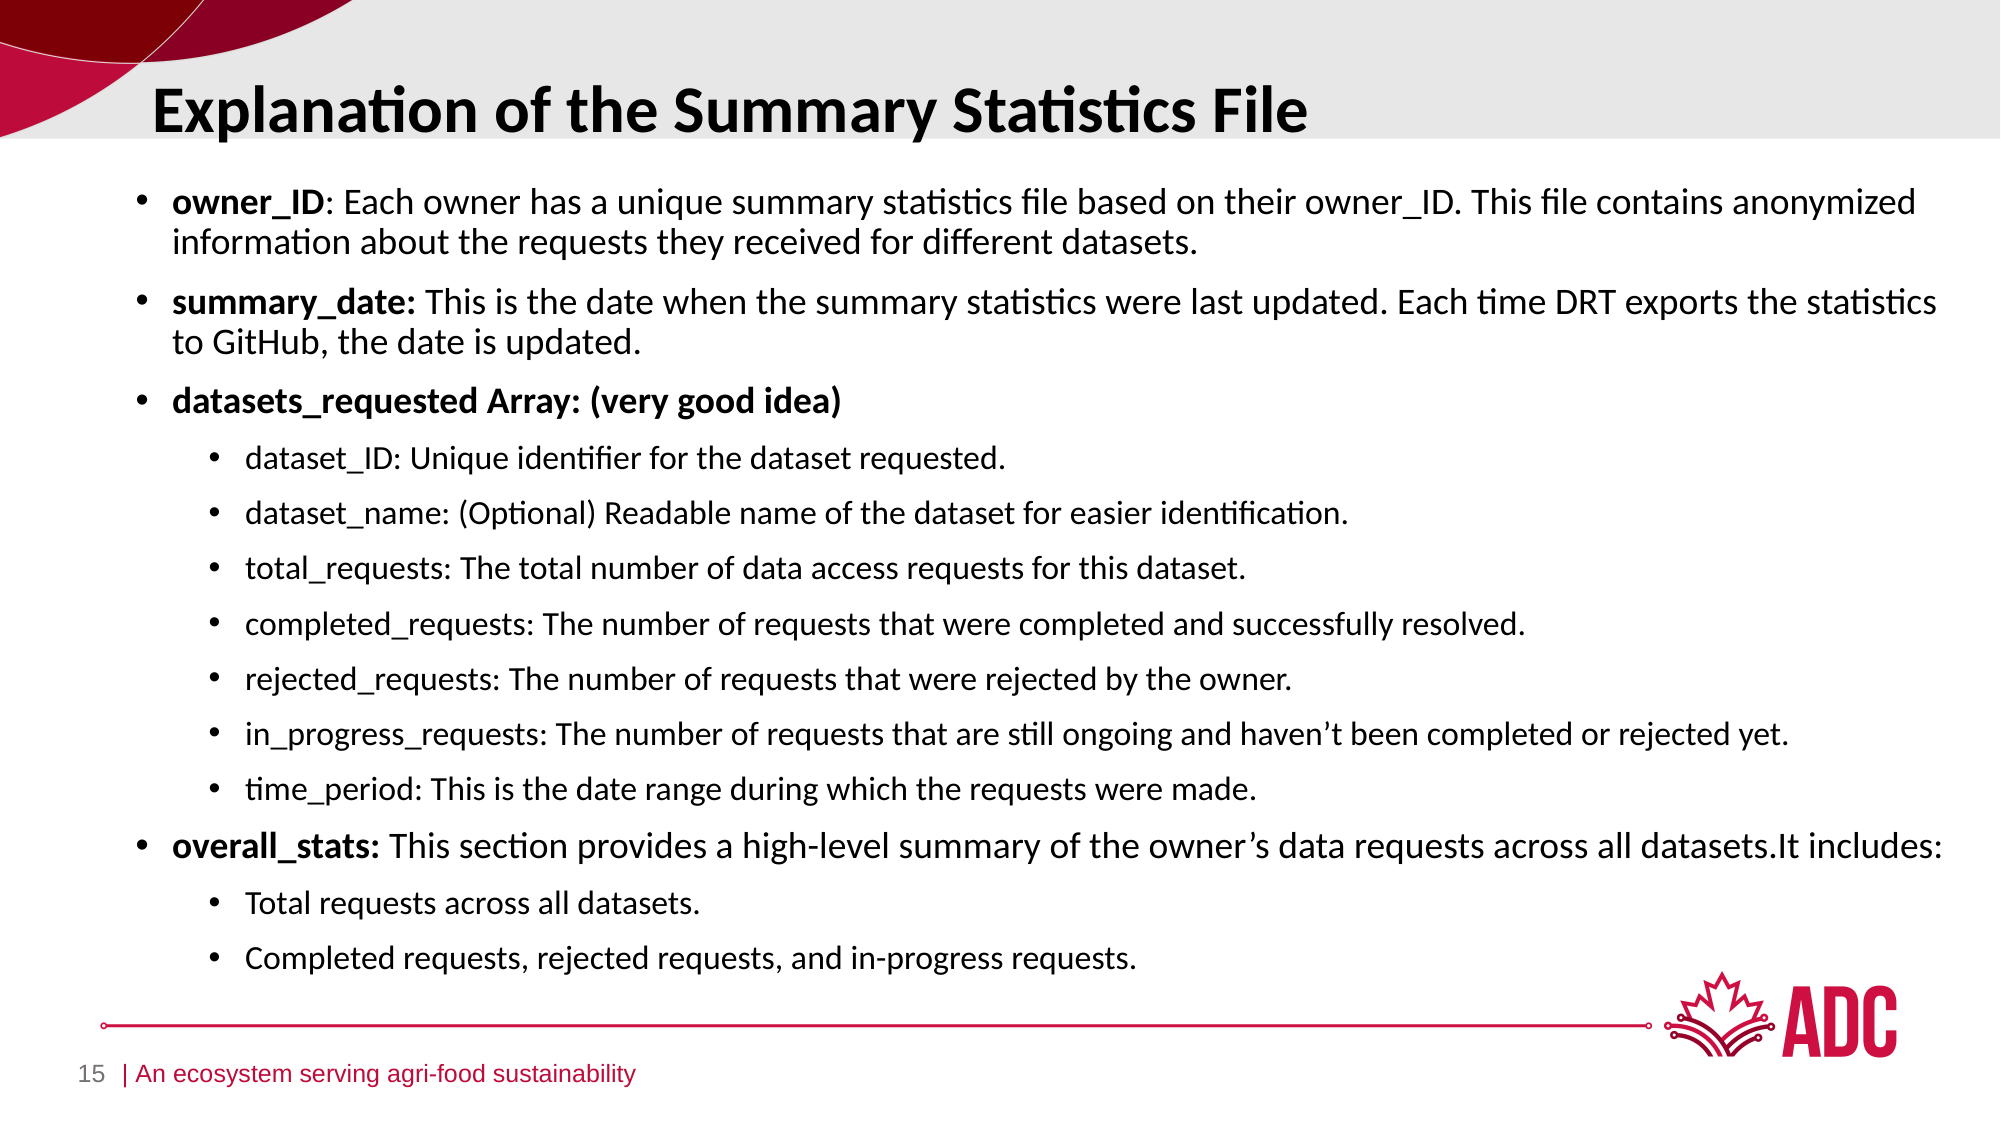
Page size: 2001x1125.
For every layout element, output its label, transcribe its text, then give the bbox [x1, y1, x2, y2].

text_box owner_ID: Each owner has a unique summary statistics file based on their owner_ID. This file contains anonymized information about the requests they received for different datasets. summary_date: This is the date when the summary statistics were last updated. Each time DRT exports the statistics to GitHub, the date is updated. datasets_requested Array: (very good idea) dataset_ID: Unique identifier for the dataset requested. dataset_name: (Optional) Readable name of the dataset for easier identification. total_requests: The total number of data access requests for this dataset. completed_requests: The number of requests that were completed and successfully resolved. rejected_requests: The number of requests that were rejected by the owner. in_progress_requests: The number of requests that are still ongoing and haven’t been completed or rejected yet. time_period: This is the date range during which the requests were made. overall_stats: This section provides a high-level summary of the owner’s data requests across all datasets.It includes: Total requests across all datasets. Completed requests, rejected requests, and in-progress requests. [120, 174, 1967, 1016]
picture [0, 0, 2001, 1125]
slide_number 15 [53, 1042, 121, 1103]
text_box Explanation of the Summary Statistics File [137, 58, 1326, 154]
footer | An ecosystem serving agri-food sustainability [121, 1042, 782, 1103]
